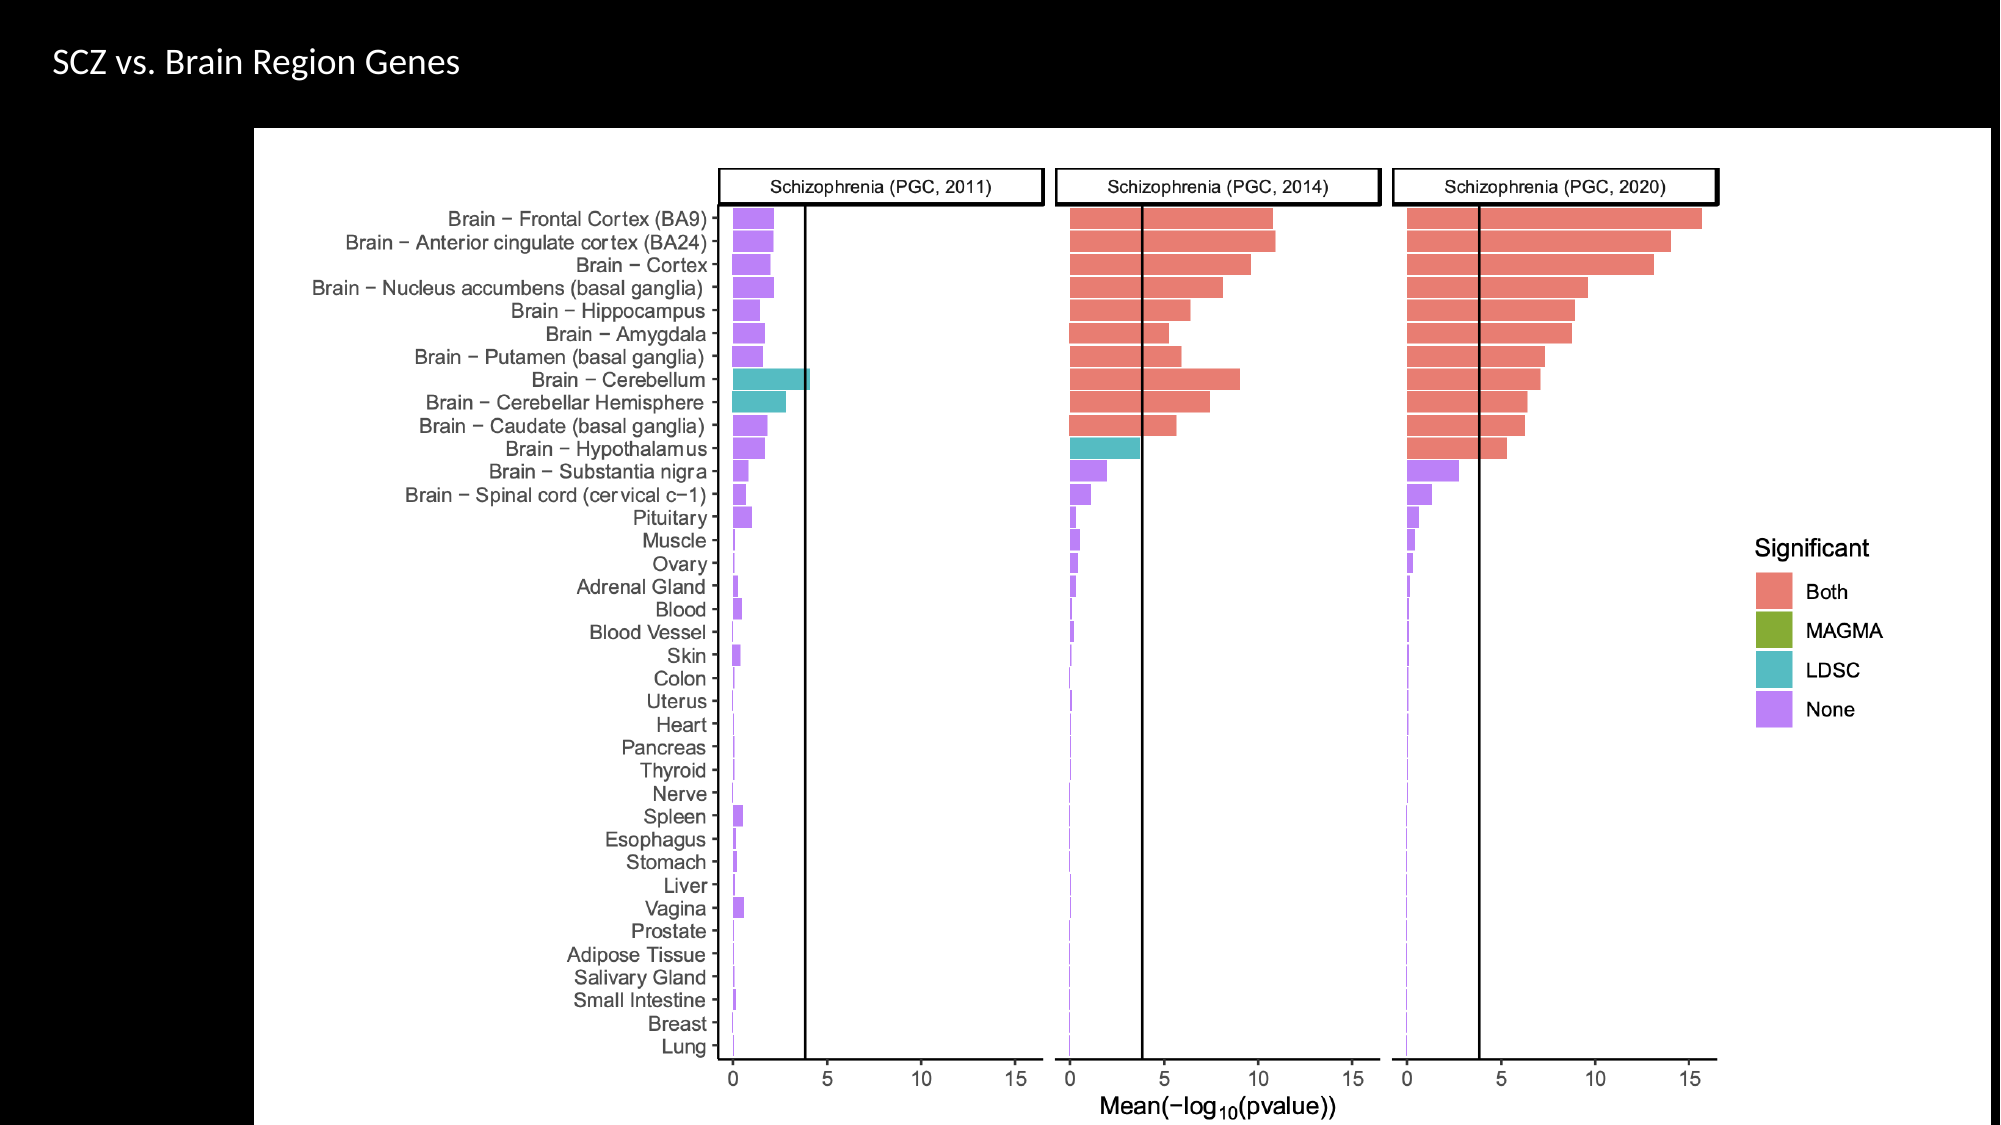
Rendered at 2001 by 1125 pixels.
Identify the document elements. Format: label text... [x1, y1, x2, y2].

picture [254, 128, 1991, 1125]
text_box SCZ vs. Brain Region Genes [37, 29, 476, 90]
